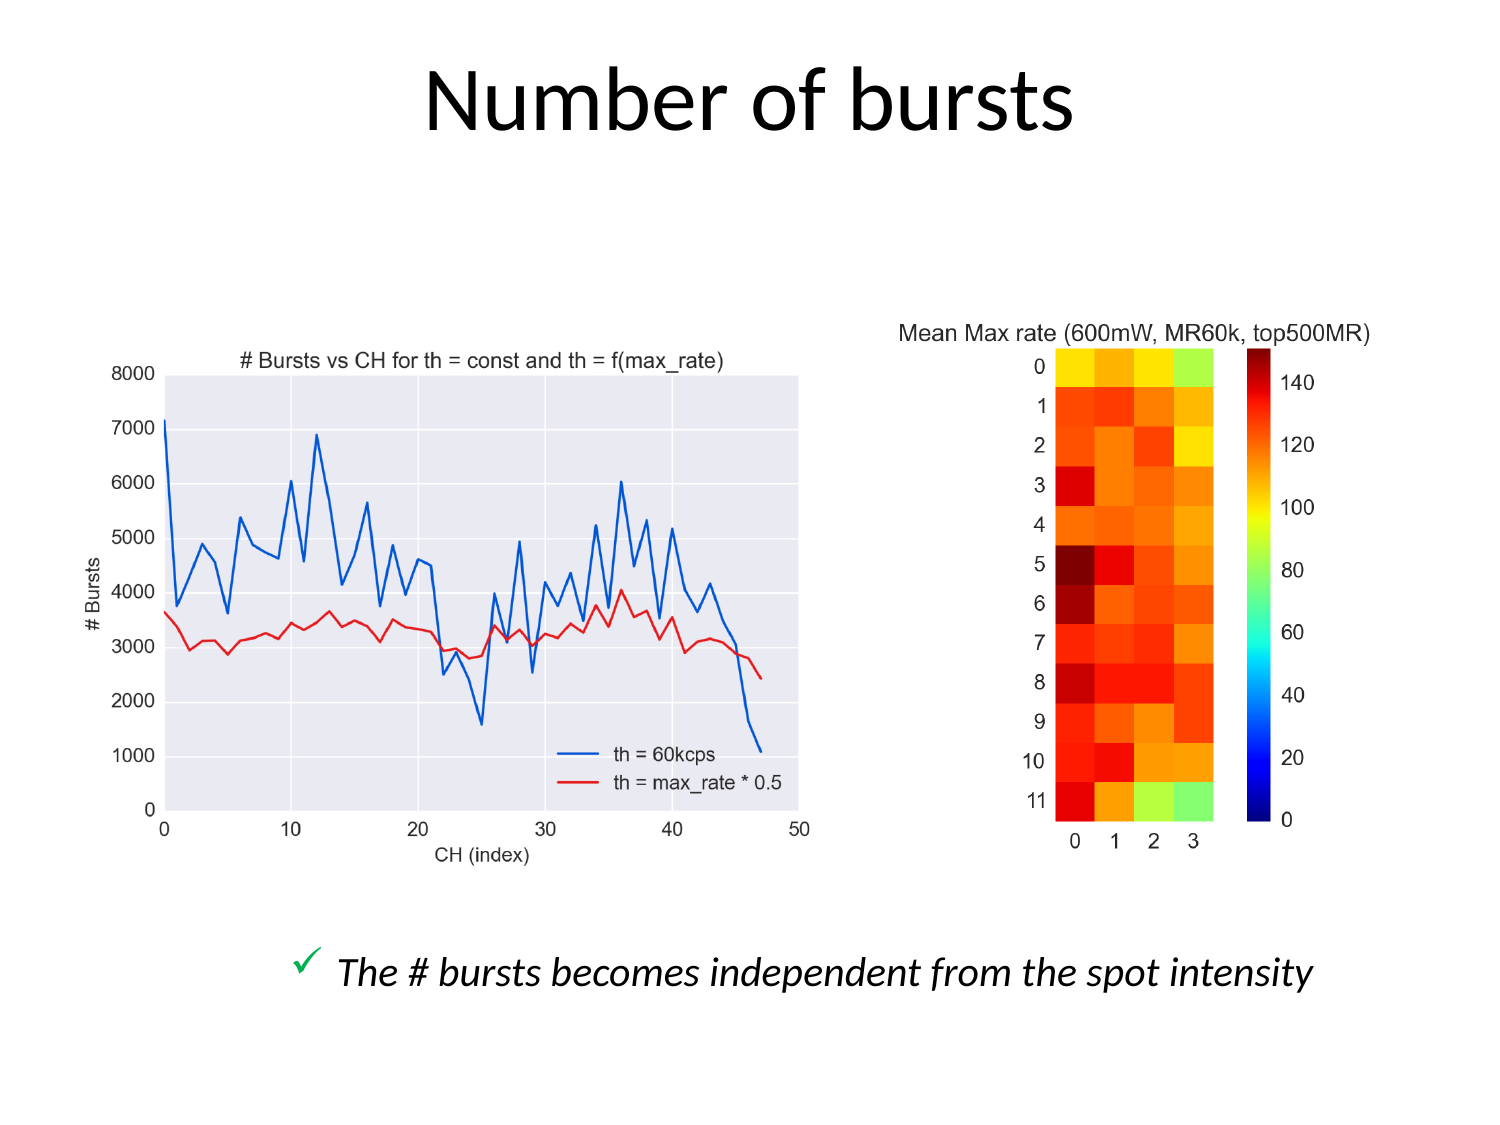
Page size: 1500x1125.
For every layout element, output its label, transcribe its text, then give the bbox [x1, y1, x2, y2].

picture [887, 312, 1381, 863]
text_box The # bursts becomes independent from the spot intensity [274, 937, 1329, 1003]
title Number of bursts [75, 0, 1425, 188]
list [74, 341, 819, 876]
